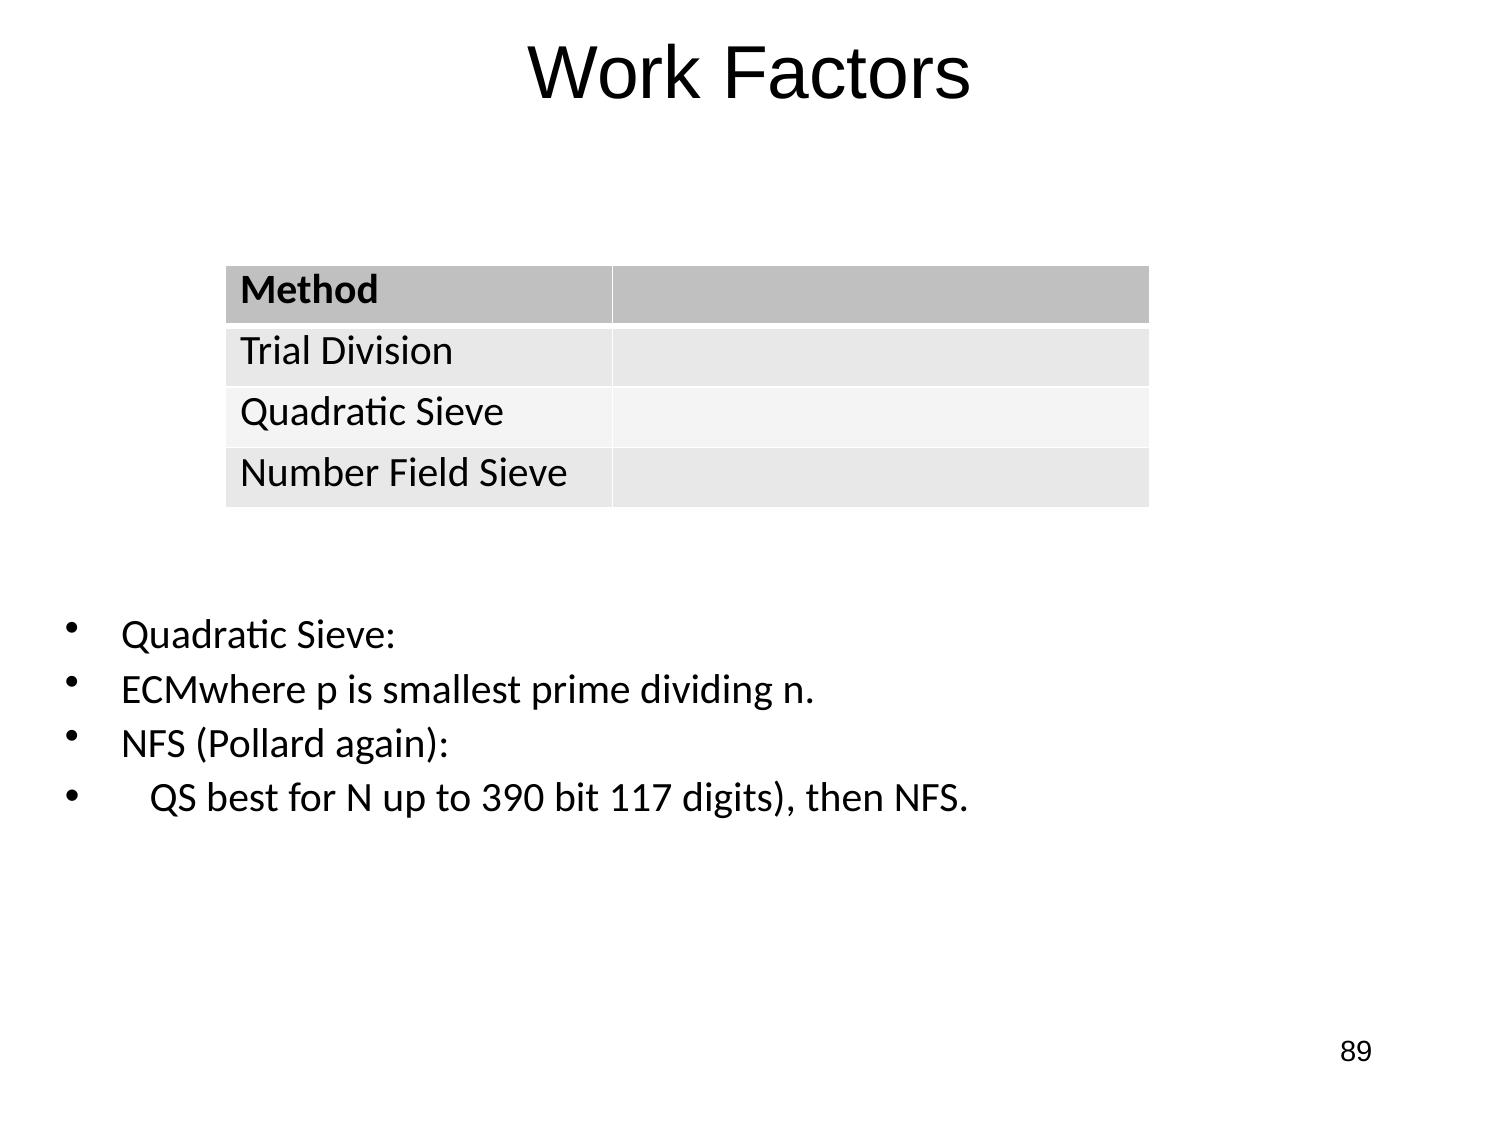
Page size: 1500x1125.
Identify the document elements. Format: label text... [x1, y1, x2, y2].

title Work Factors [112, 0, 1388, 138]
slide_number 89 [1074, 1024, 1388, 1101]
